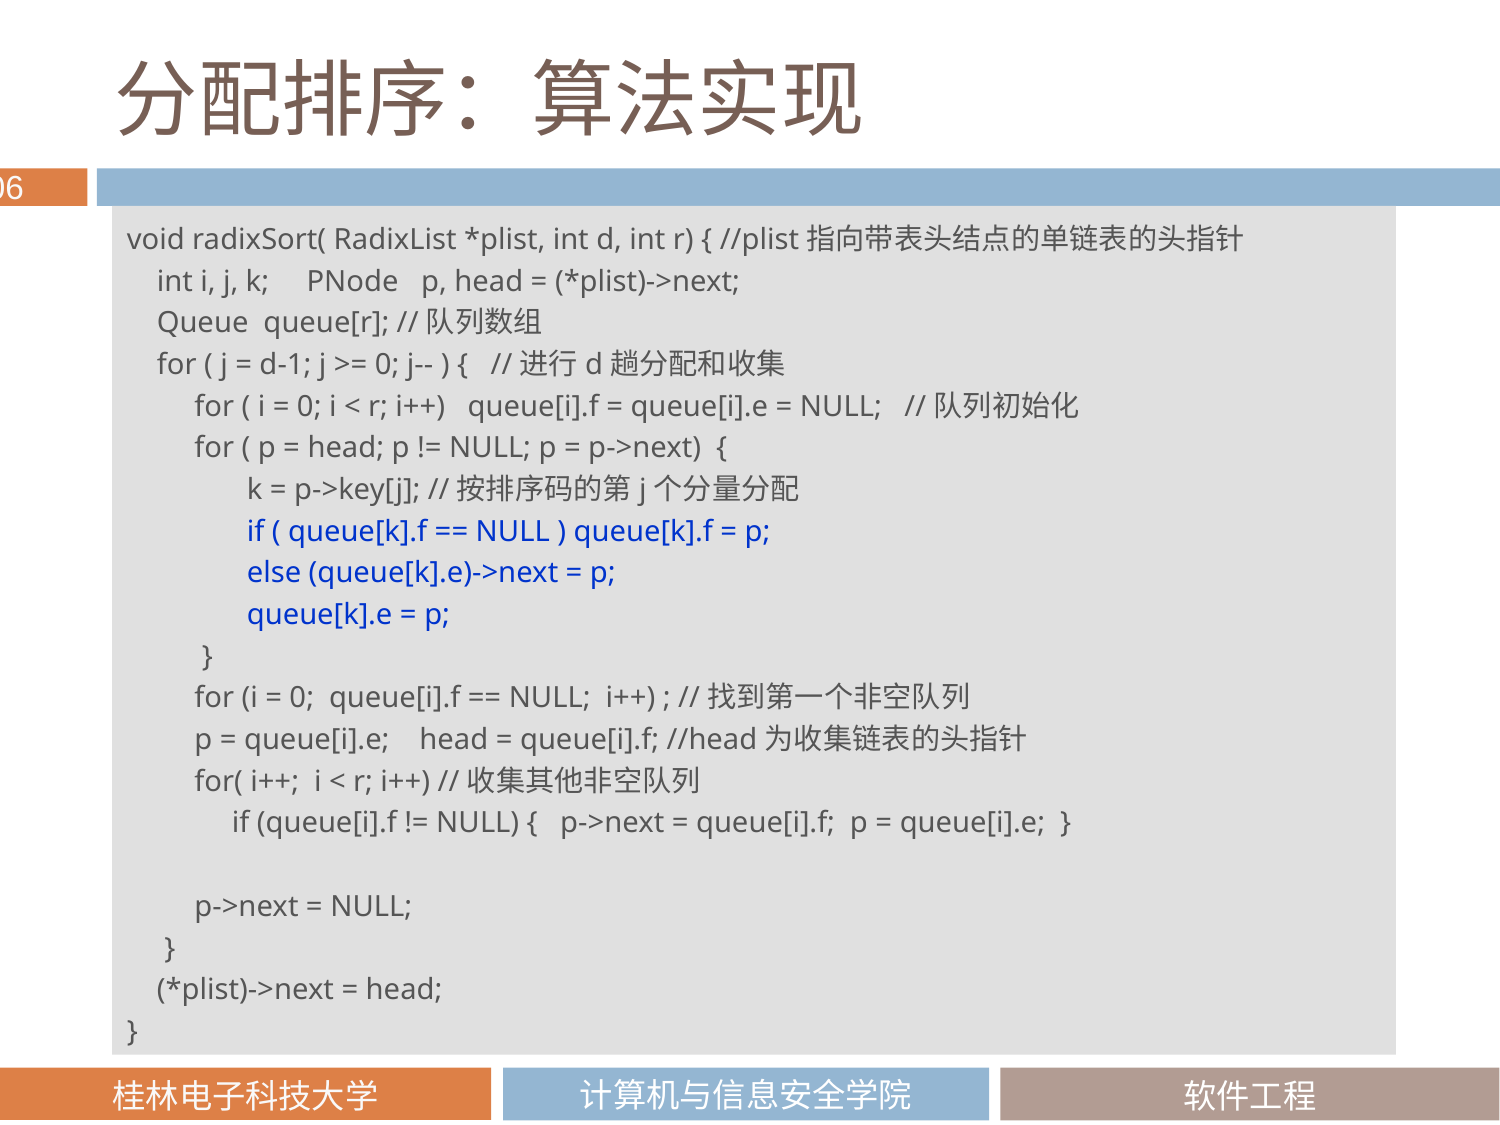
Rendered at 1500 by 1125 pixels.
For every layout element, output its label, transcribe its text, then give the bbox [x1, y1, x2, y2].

text_box void radixSort( RadixList *plist, int d, int r) { //plist指向带表头结点的单链表的头指针 int i, j, k; PNode p, head = (*plist)->next; Queue queue[r]; //队列数组 for ( j = d-1; j >= 0; j-- ) { //进行d趟分配和收集 for ( i = 0; i < r; i++) queue[i].f = queue[i].e = NULL; //队列初始化 for ( p = head; p != NULL; p = p->next) { k = p->key[j]; //按排序码的第j个分量分配 if ( queue[k].f == NULL ) queue[k].f = p; else (queue[k].e)->next = p; queue[k].e = p; } for (i = 0; queue[i].f == NULL; i++) ; //找到第一个非空队列 p = queue[i].e; head = queue[i].f; //head为收集链表的头指针 for( i++; i < r; i++) //收集其他非空队列 if (queue[i].f != NULL) { p->next = queue[i].f; p = queue[i].e; } p->next = NULL; } (*plist)->next = head; } [112, 205, 1396, 1055]
title 分配排序：算法实现 [99, 37, 1438, 155]
